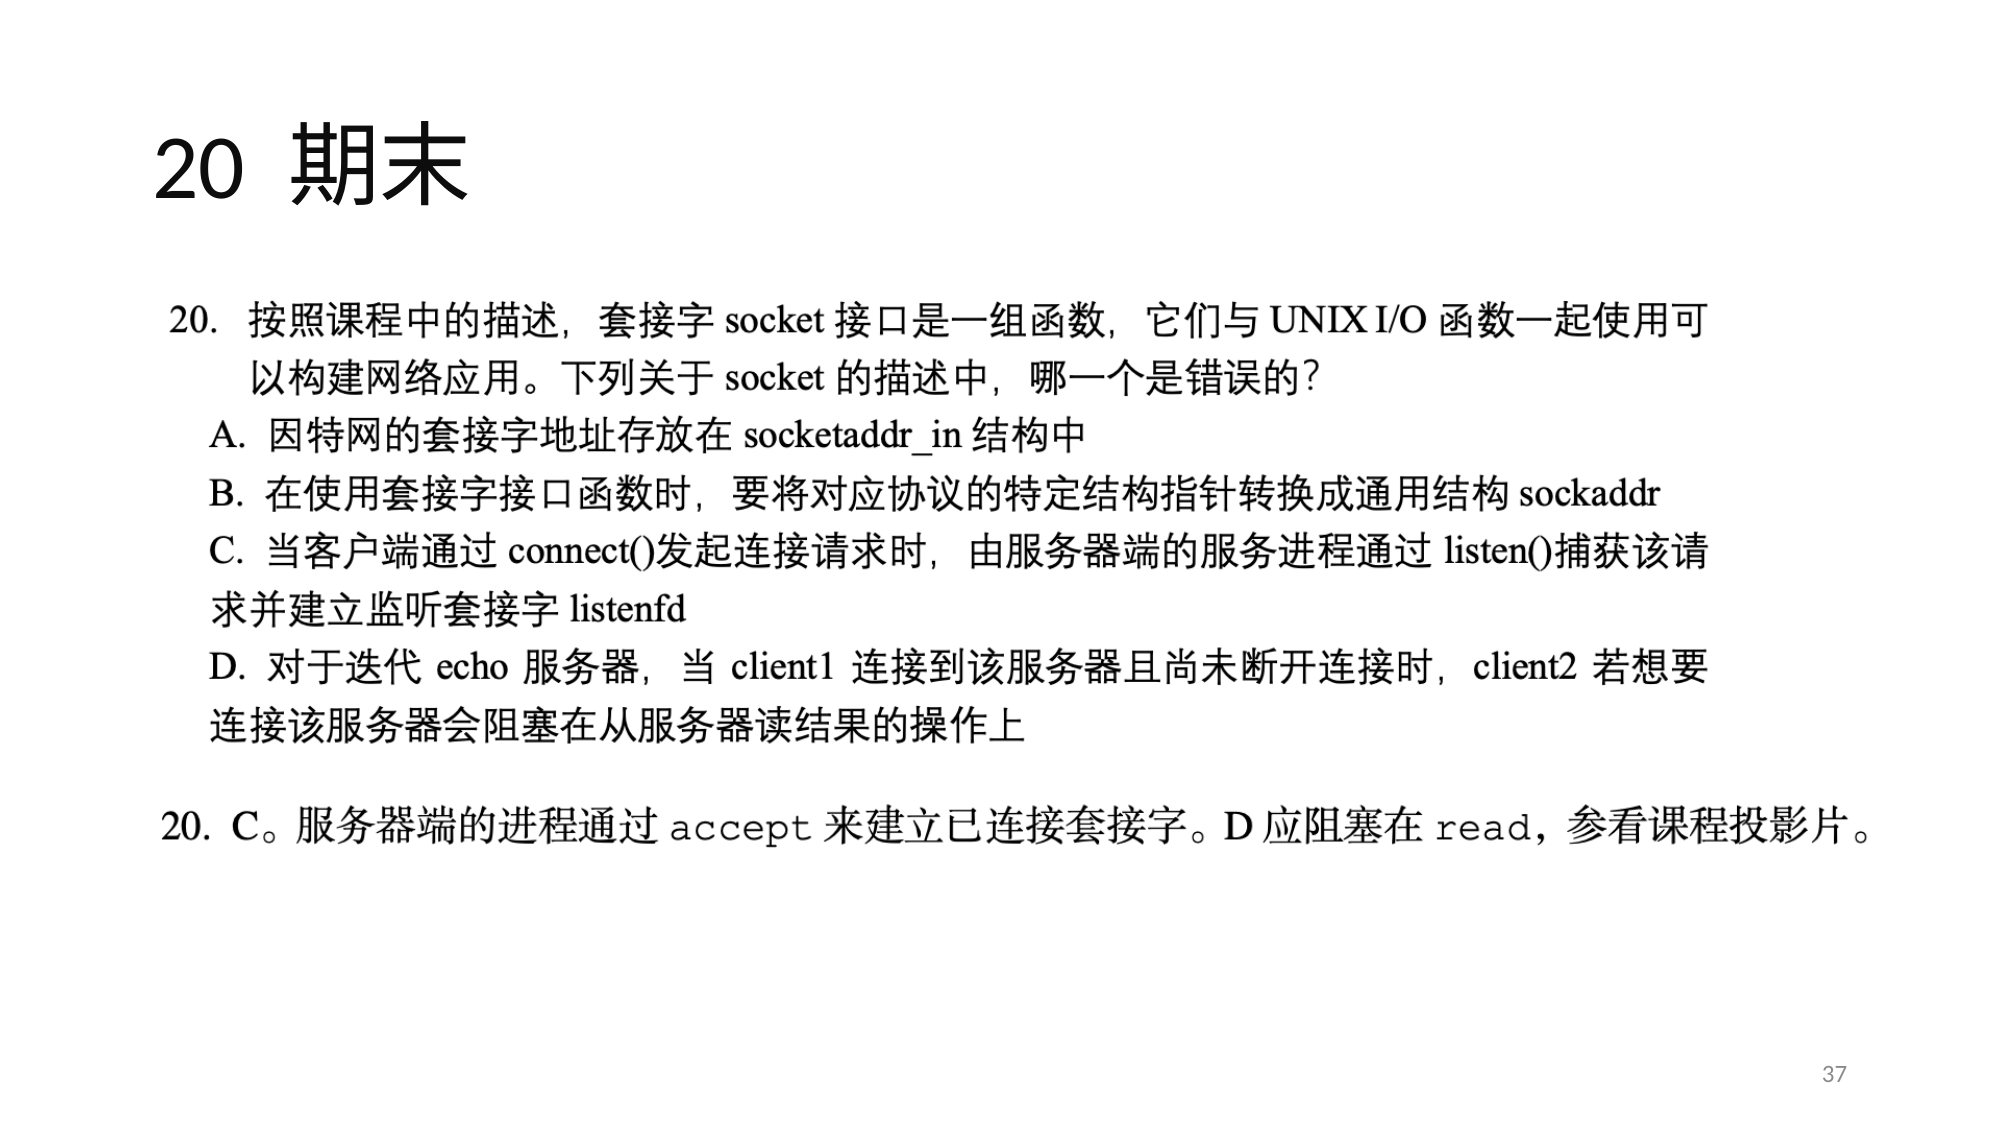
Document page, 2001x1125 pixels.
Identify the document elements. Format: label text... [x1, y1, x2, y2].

slide_number 37 [1412, 1042, 1863, 1103]
title 20 期末 [137, 59, 1863, 278]
picture [137, 277, 1909, 867]
